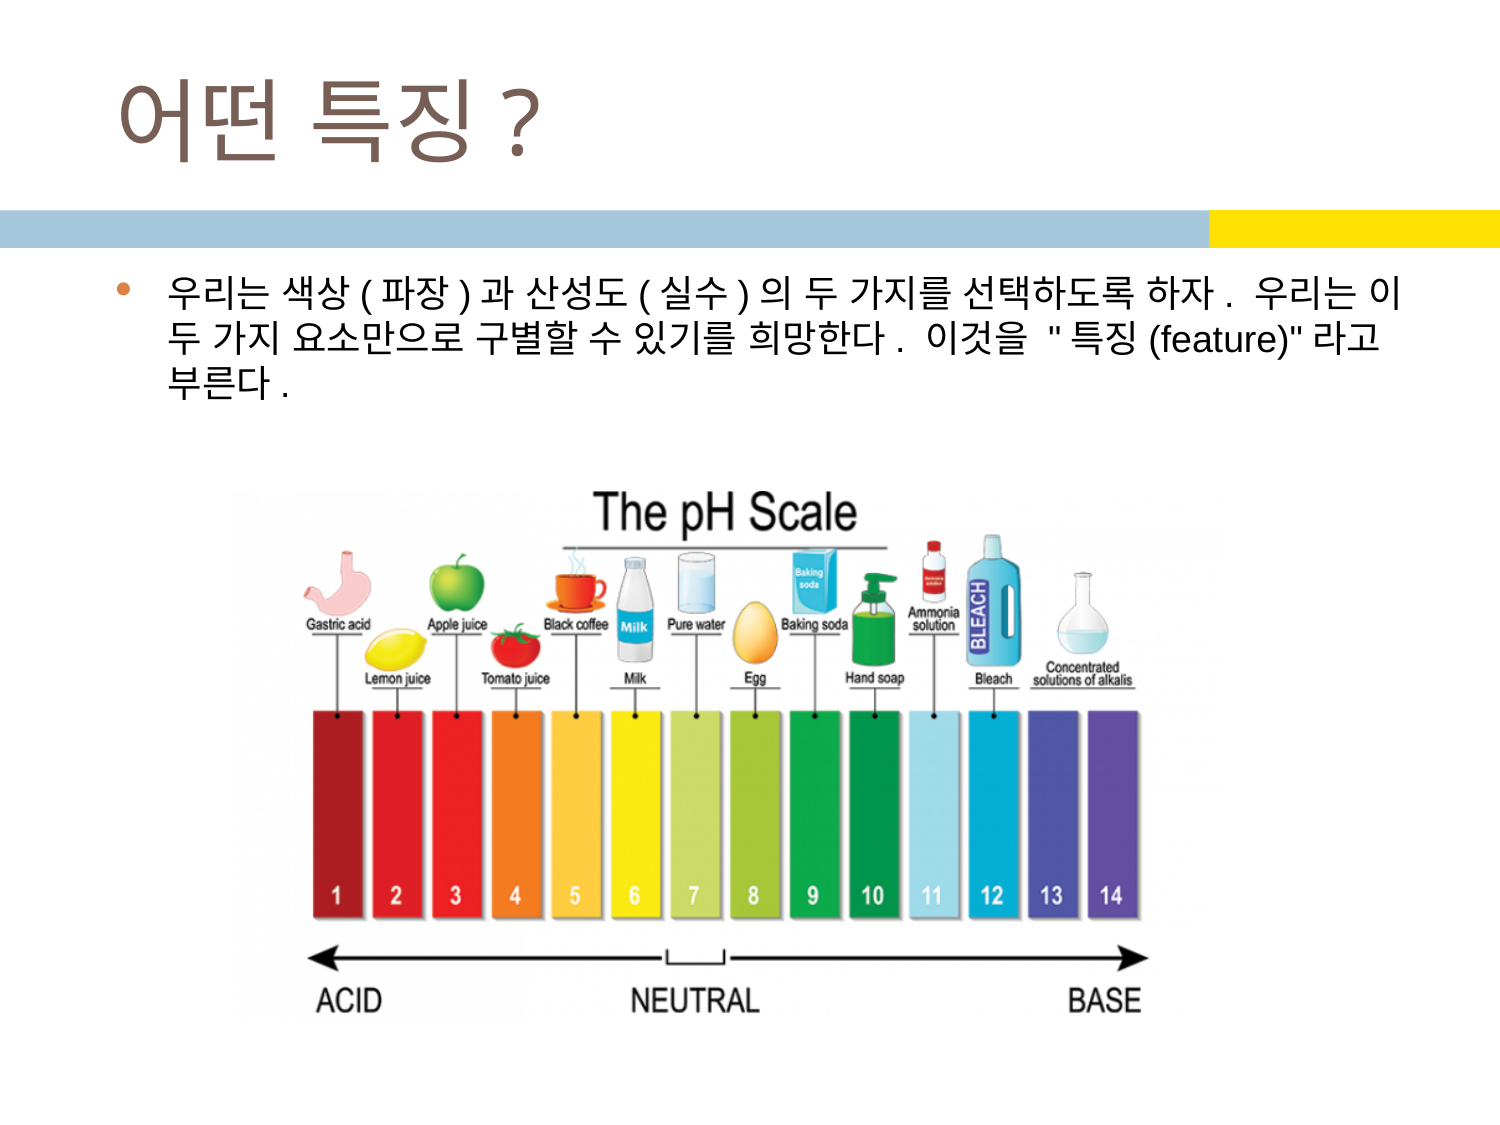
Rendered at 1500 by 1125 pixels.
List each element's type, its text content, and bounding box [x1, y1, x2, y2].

picture [229, 491, 1223, 1023]
title 어떤 특징? [100, 37, 1438, 200]
list 우리는 색상(파장)과 산성도(실수)의 두 가지를 선택하도록 하자. 우리는 이 두 가지 요소만으로 구별할 수 있기를 희망한다. 이것을 "특징(feature)"라고 부른다. [100, 262, 1438, 1000]
